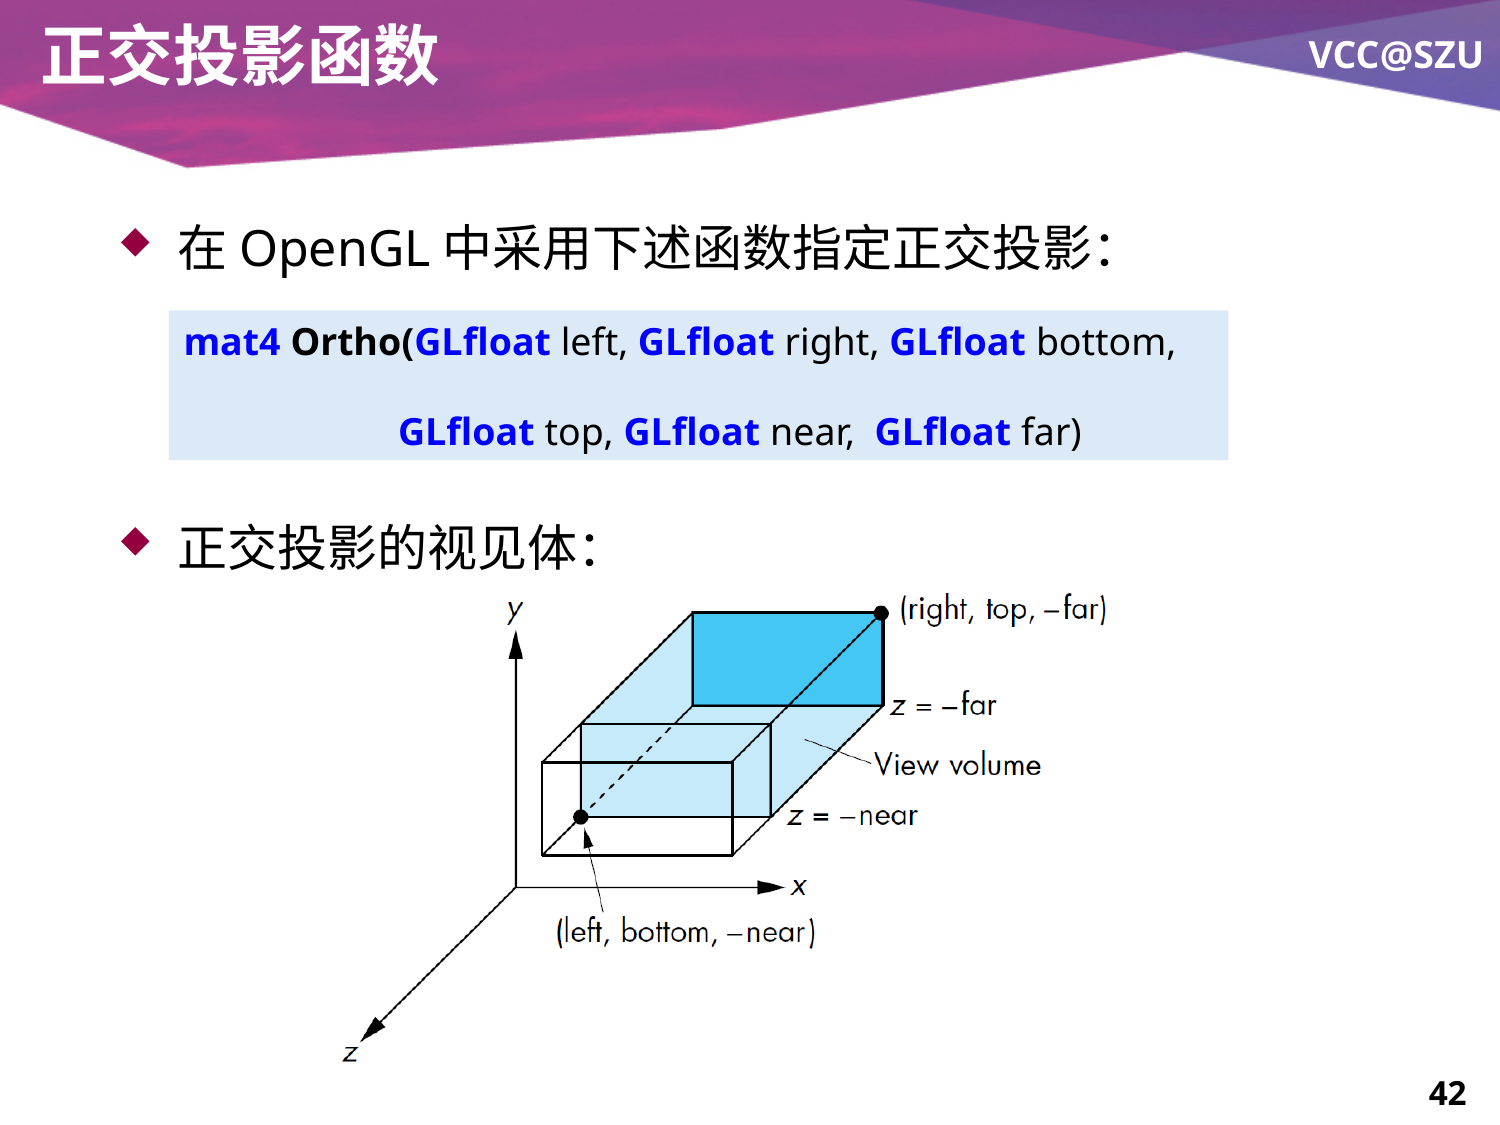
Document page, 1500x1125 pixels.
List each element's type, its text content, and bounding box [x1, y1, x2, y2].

picture [0, 0, 1500, 1125]
title 正交投影函数 [25, 15, 1320, 104]
list 在OpenGL中采用下述函数指定正交投影： 正交投影的视见体： [103, 216, 1397, 930]
slide_number 42 [1384, 1065, 1500, 1125]
text_box mat4 Ortho(GLfloat left, GLfloat right, GLfloat bottom, GLfloat top, GLfloat near, GLfloat far) [168, 310, 1229, 461]
